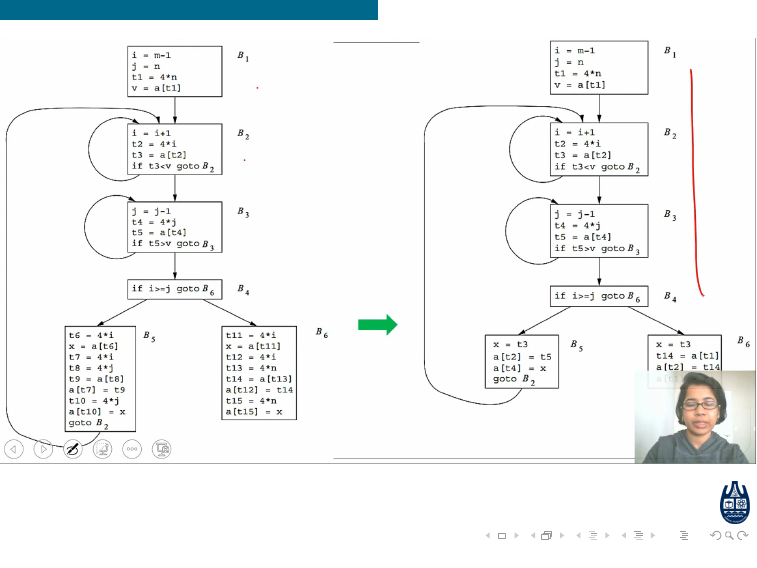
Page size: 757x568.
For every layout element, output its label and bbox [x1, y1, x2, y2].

picture [720, 481, 750, 524]
picture [0, 37, 756, 464]
